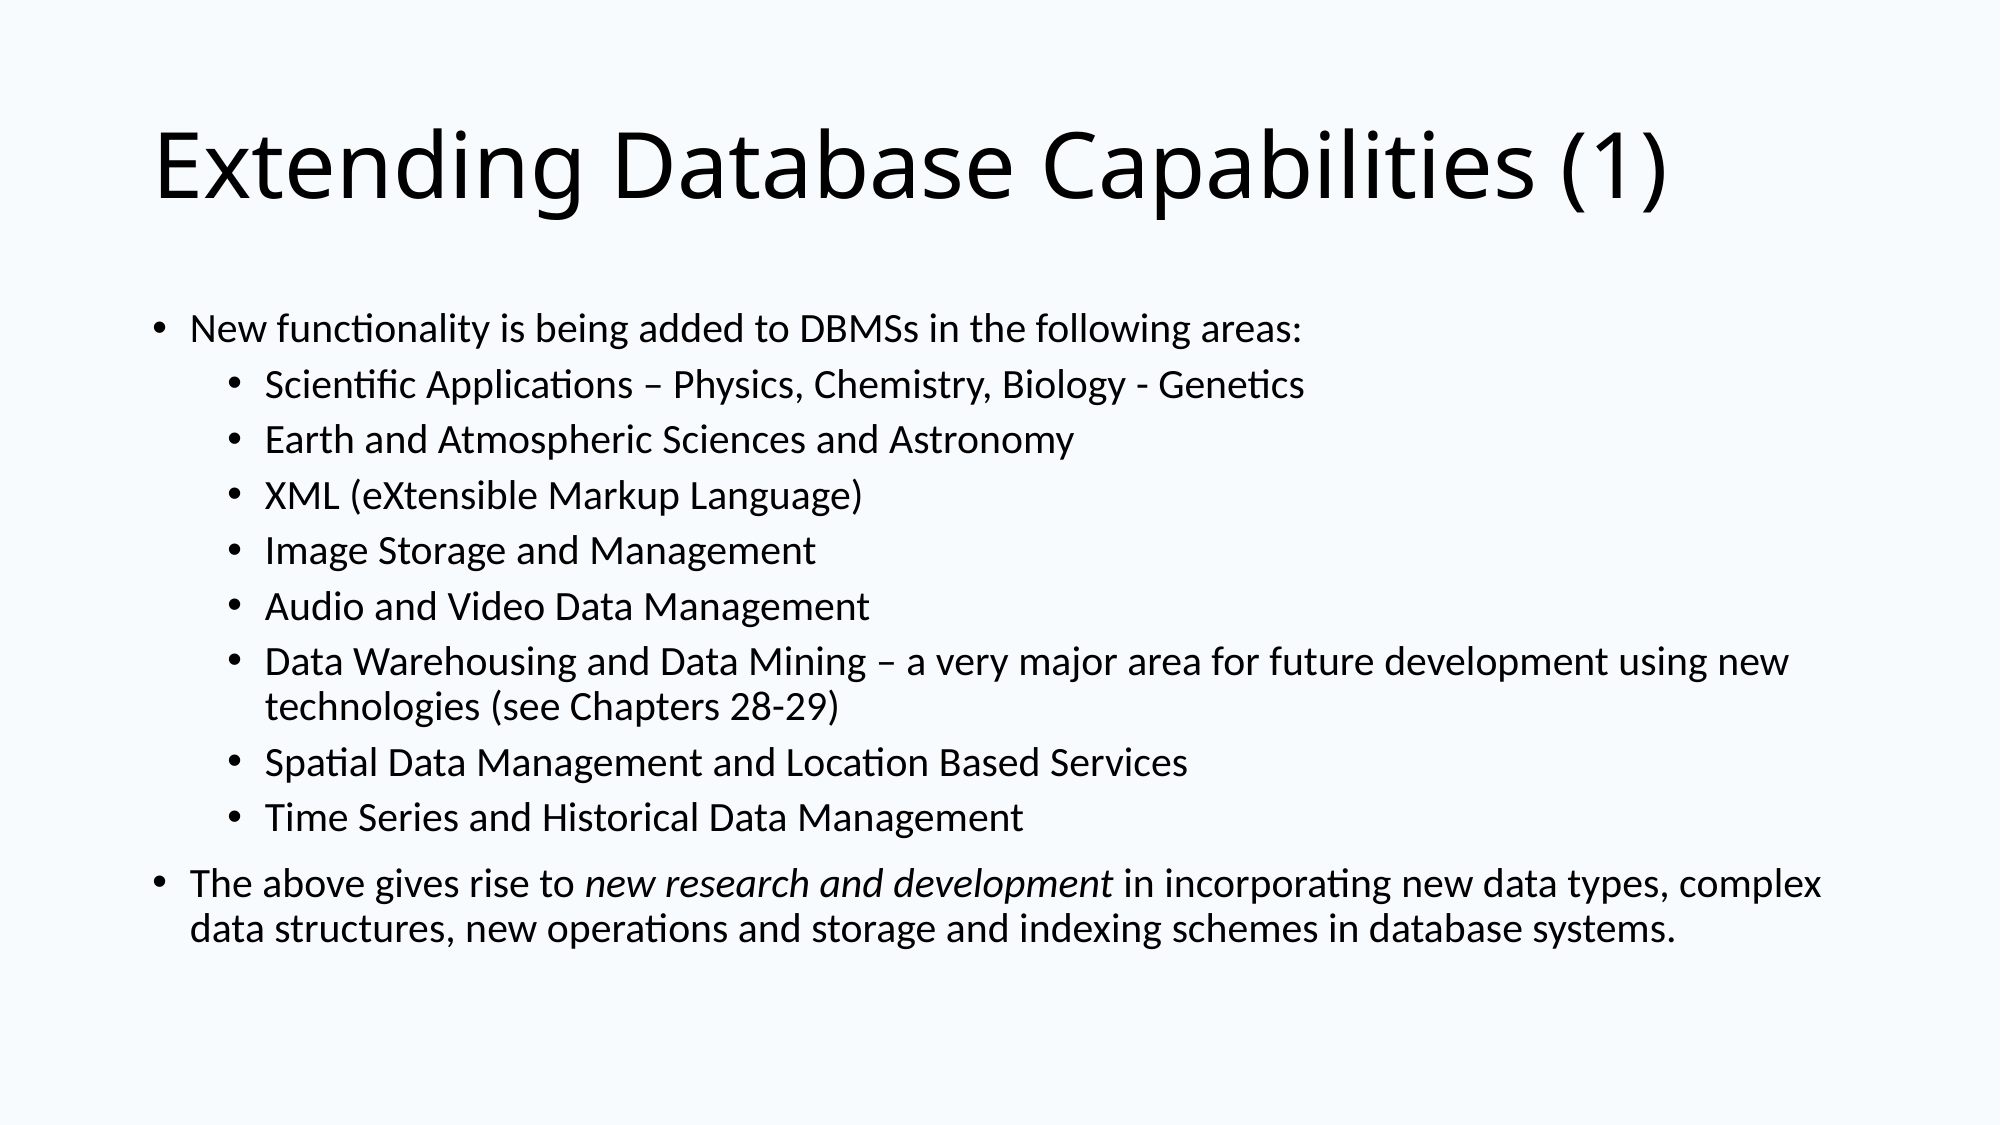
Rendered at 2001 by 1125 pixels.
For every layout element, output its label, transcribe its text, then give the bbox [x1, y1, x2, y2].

title Extending Database Capabilities (1) [137, 59, 1863, 278]
list New functionality is being added to DBMSs in the following areas: Scientific Applications – Physics, Chemistry, Biology - Genetics Earth and Atmospheric Sciences and Astronomy XML (eXtensible Markup Language) Image Storage and Management Audio and Video Data Management Data Warehousing and Data Mining – a very major area for future development using new technologies (see Chapters 28-29) Spatial Data Management and Location Based Services Time Series and Historical Data Management The above gives rise to new research and development in incorporating new data types, complex data structures, new operations and storage and indexing schemes in database systems. [137, 299, 1863, 1014]
